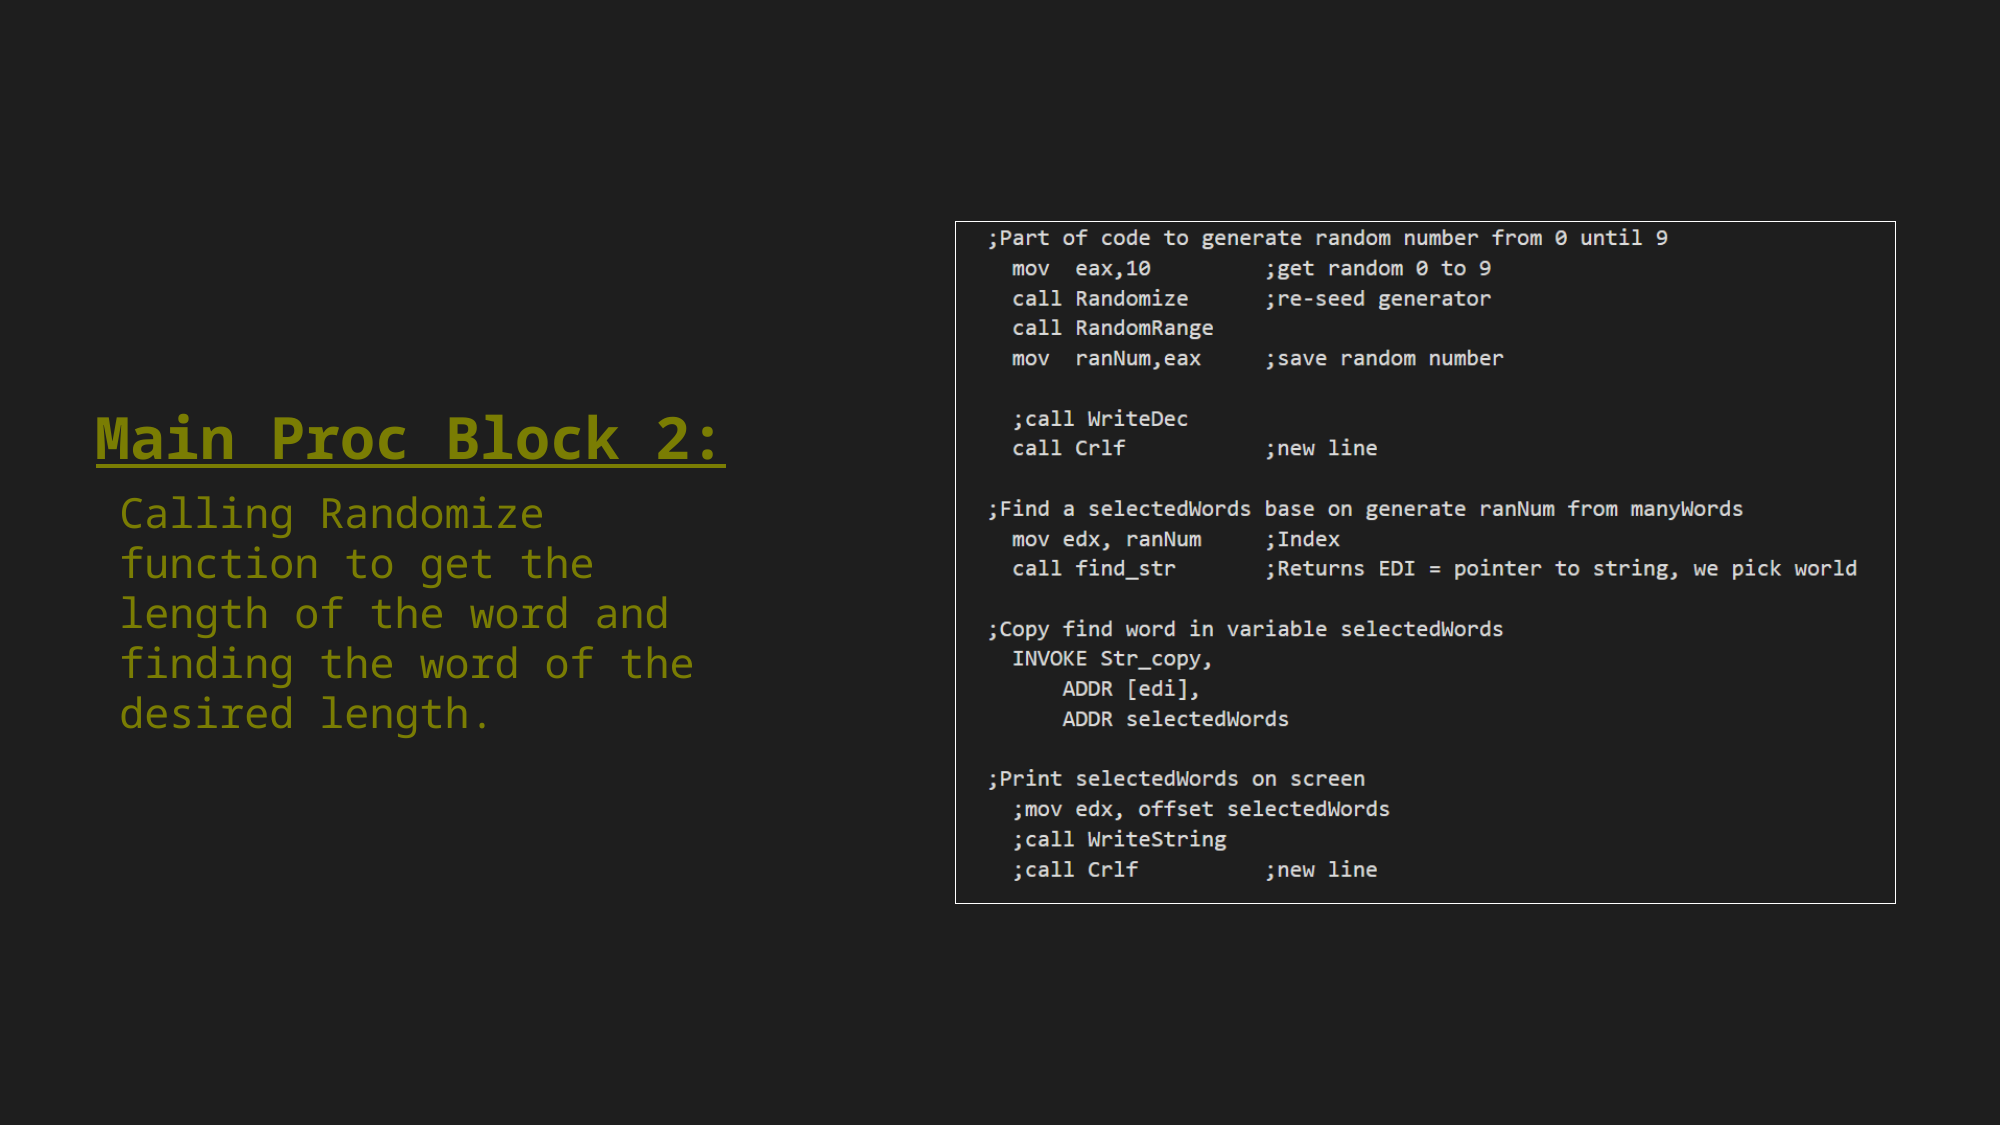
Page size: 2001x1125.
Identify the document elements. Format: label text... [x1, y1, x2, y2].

picture [955, 221, 1896, 904]
text_box Main Proc Block 2: [81, 393, 741, 479]
text_box Calling Randomize function to get the length of the word and finding the word of the desired length. [104, 479, 778, 744]
